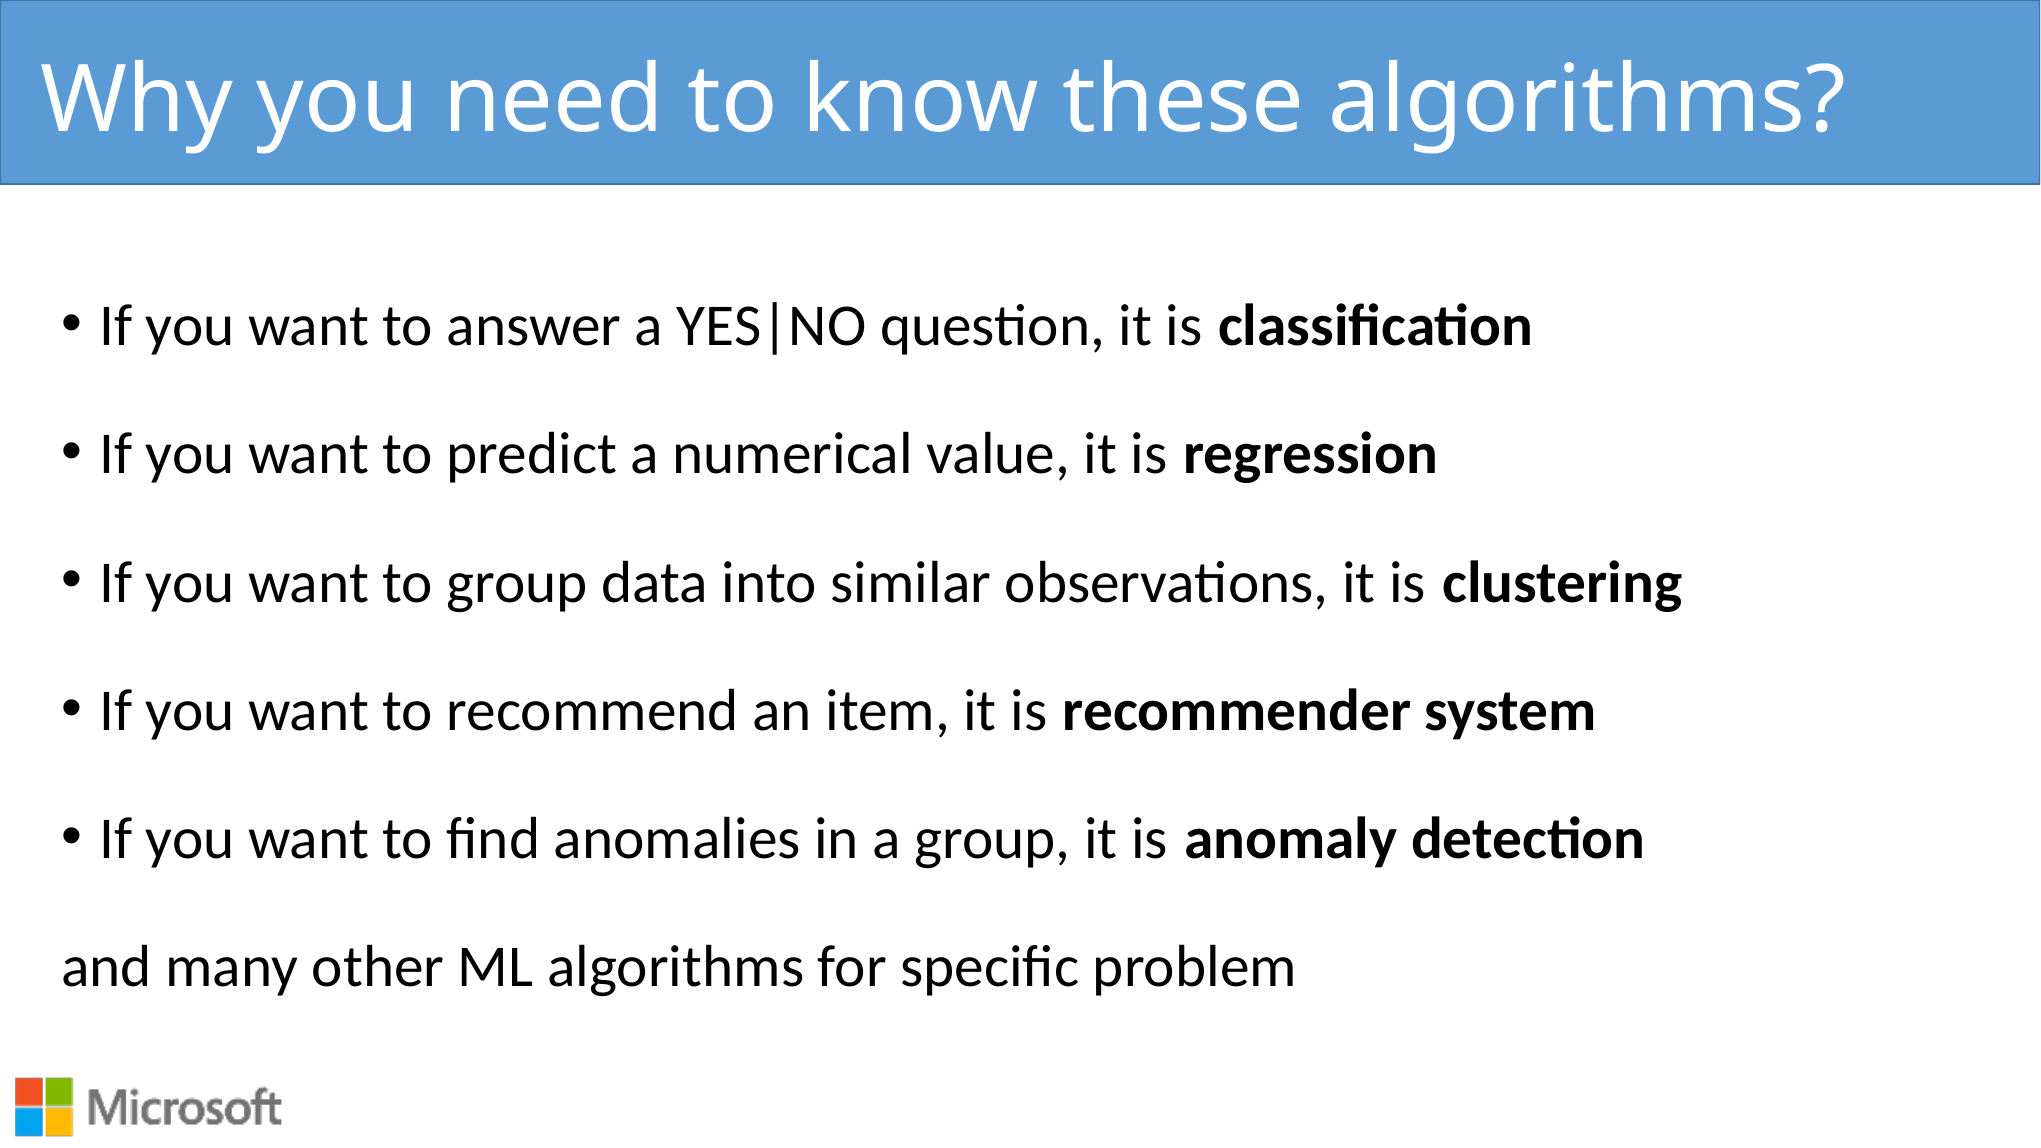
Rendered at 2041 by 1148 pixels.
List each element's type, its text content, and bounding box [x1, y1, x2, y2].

list If you want to answer a YES|NO question, it is classification If you want to predict a numerical value, it is regression If you want to group data into similar observations, it is clustering If you want to recommend an item, it is recommender system If you want to find anomalies in a group, it is anomaly detection and many other ML algorithms for specific problem [46, 242, 2036, 1140]
text_box [0, 0, 2041, 185]
title Why you need to know these algorithms? [25, 29, 2015, 173]
picture [14, 1075, 46, 1138]
